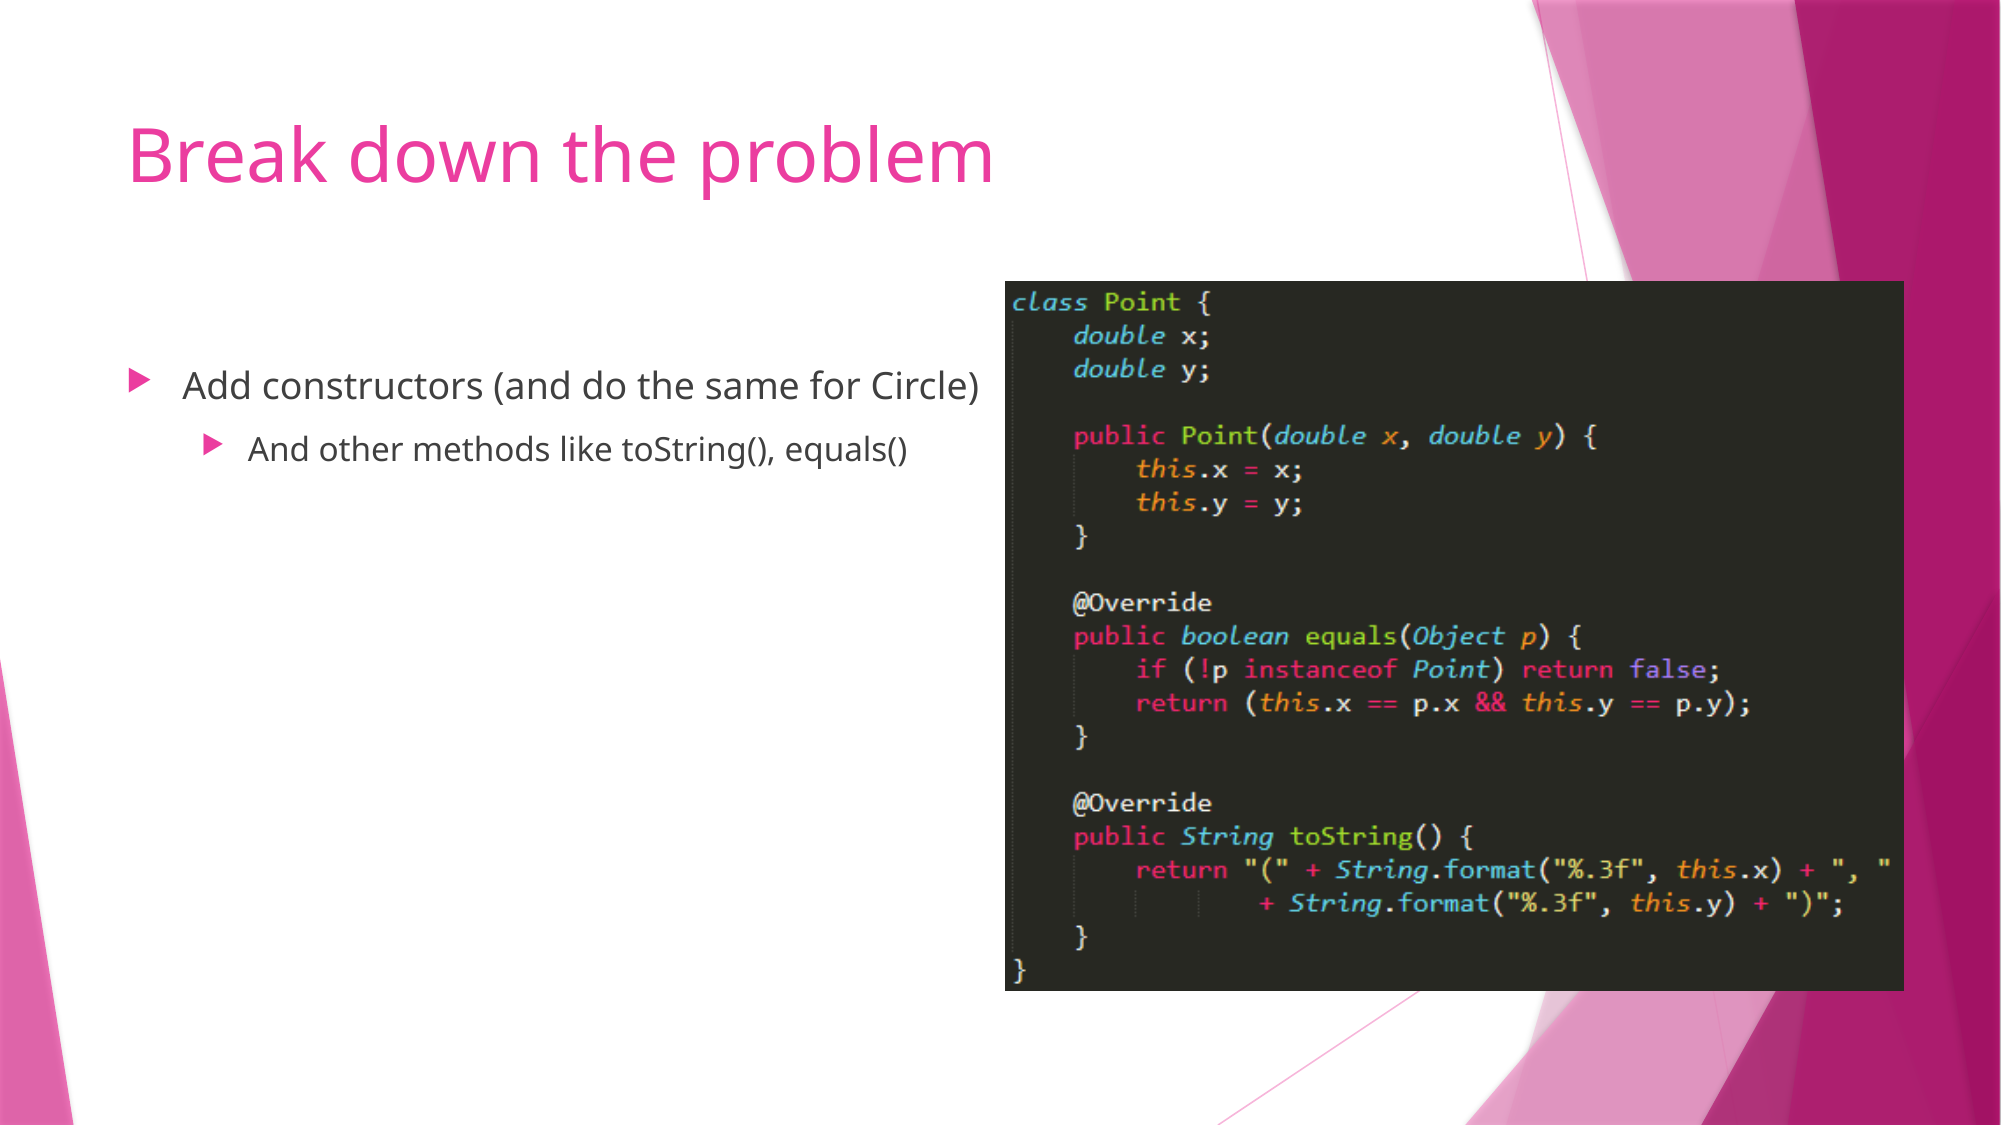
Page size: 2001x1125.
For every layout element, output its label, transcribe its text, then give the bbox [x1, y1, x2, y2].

list Add constructors (and do the same for Circle) And other methods like toString(), equals() [111, 354, 1000, 992]
picture [1004, 281, 1905, 992]
title Break down the problem [111, 99, 1522, 317]
